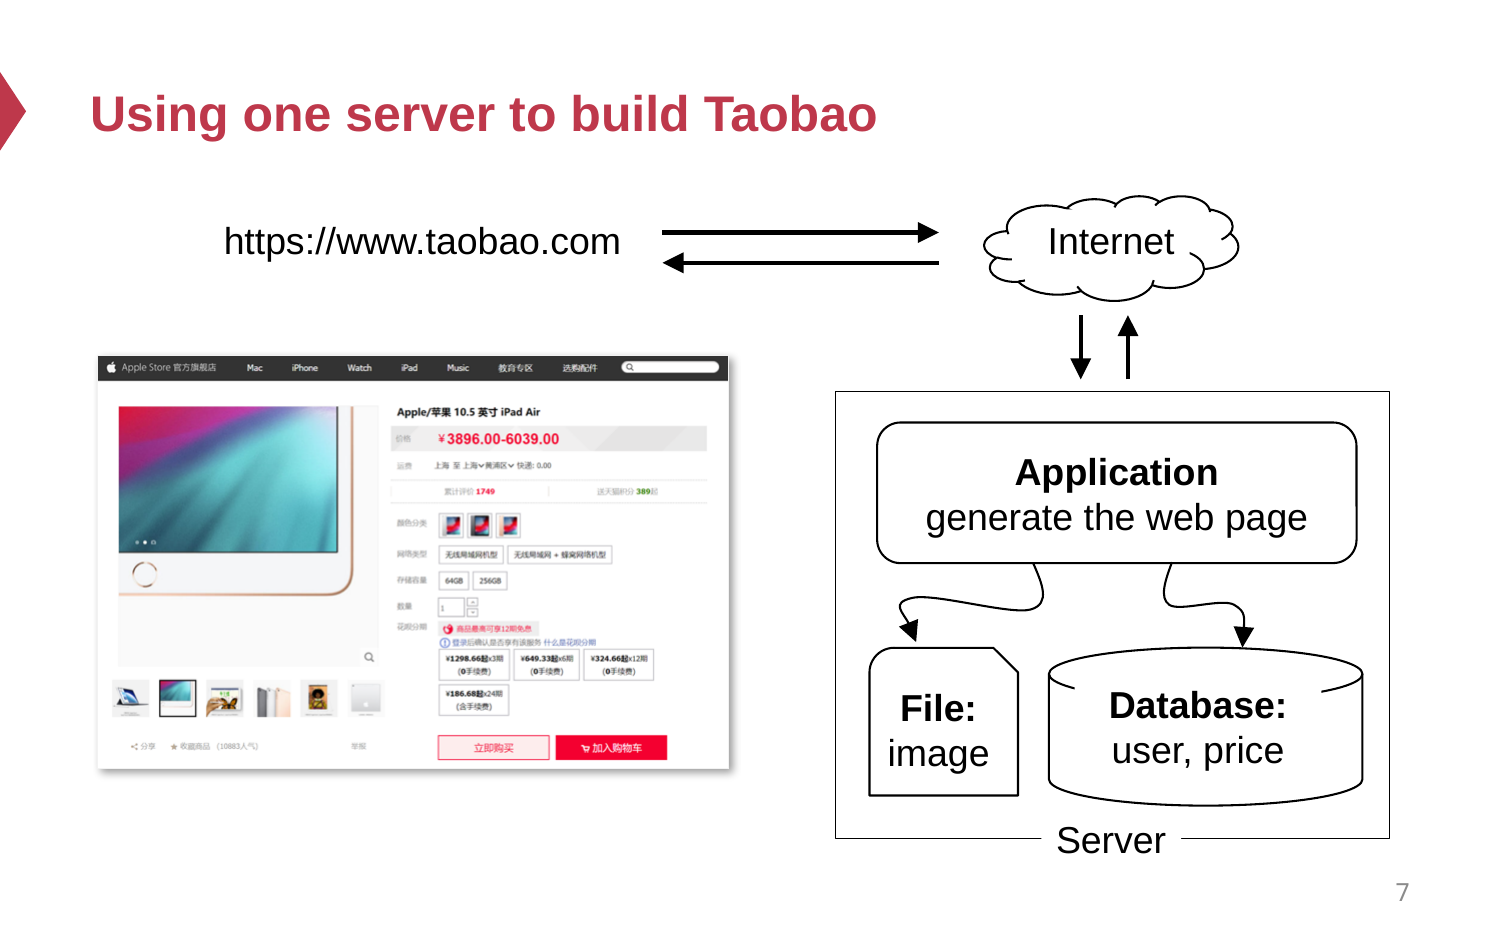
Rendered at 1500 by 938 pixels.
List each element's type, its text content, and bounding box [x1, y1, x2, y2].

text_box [834, 390, 1390, 870]
slide_number 7 [1074, 868, 1425, 919]
text_box https://www.taobao.com [208, 209, 637, 270]
title Using one server to build Taobao [75, 37, 1425, 186]
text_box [984, 195, 1239, 301]
picture [96, 355, 729, 769]
